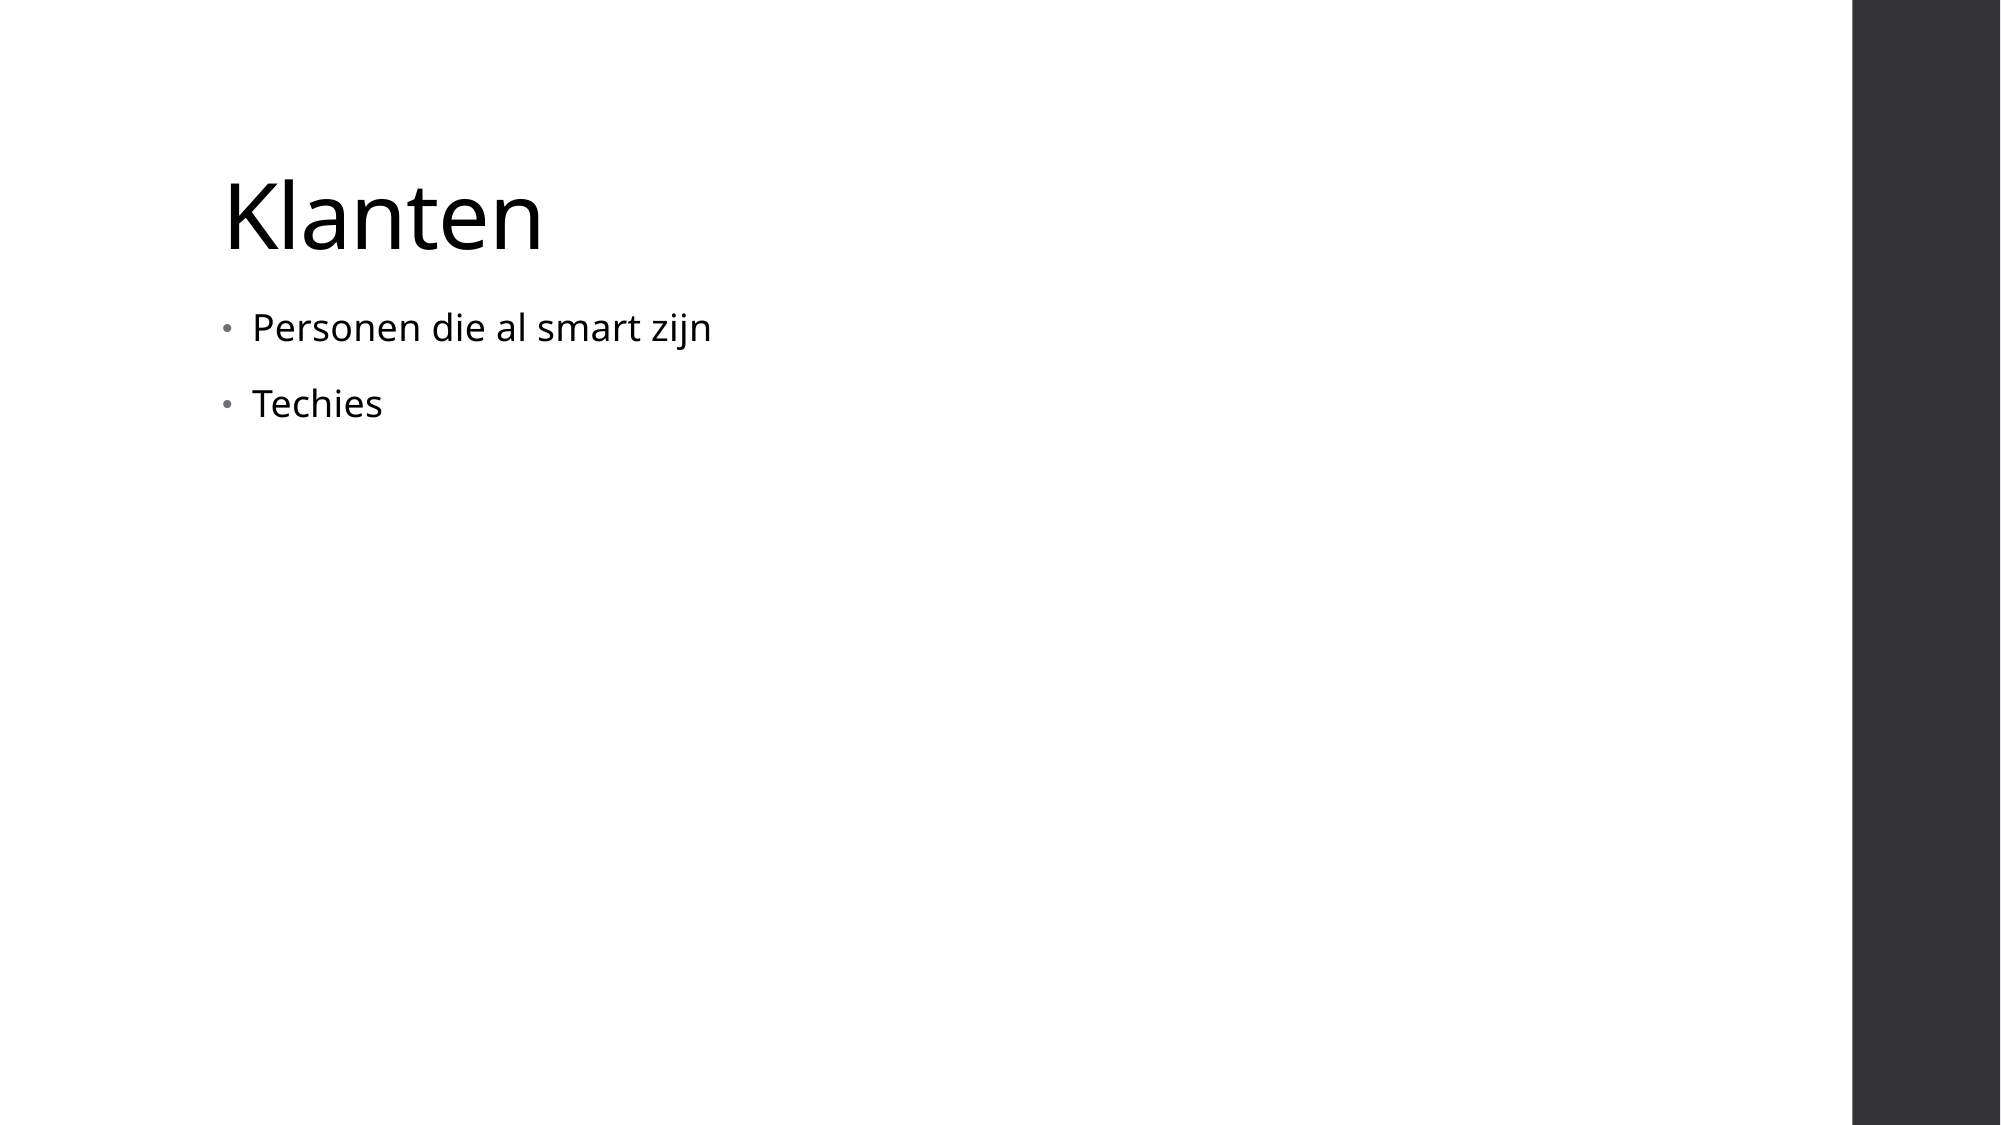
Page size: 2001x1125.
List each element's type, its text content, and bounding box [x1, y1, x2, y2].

list Personen die al smart zijn Techies [206, 299, 1617, 1014]
title Klanten [206, 60, 1797, 278]
